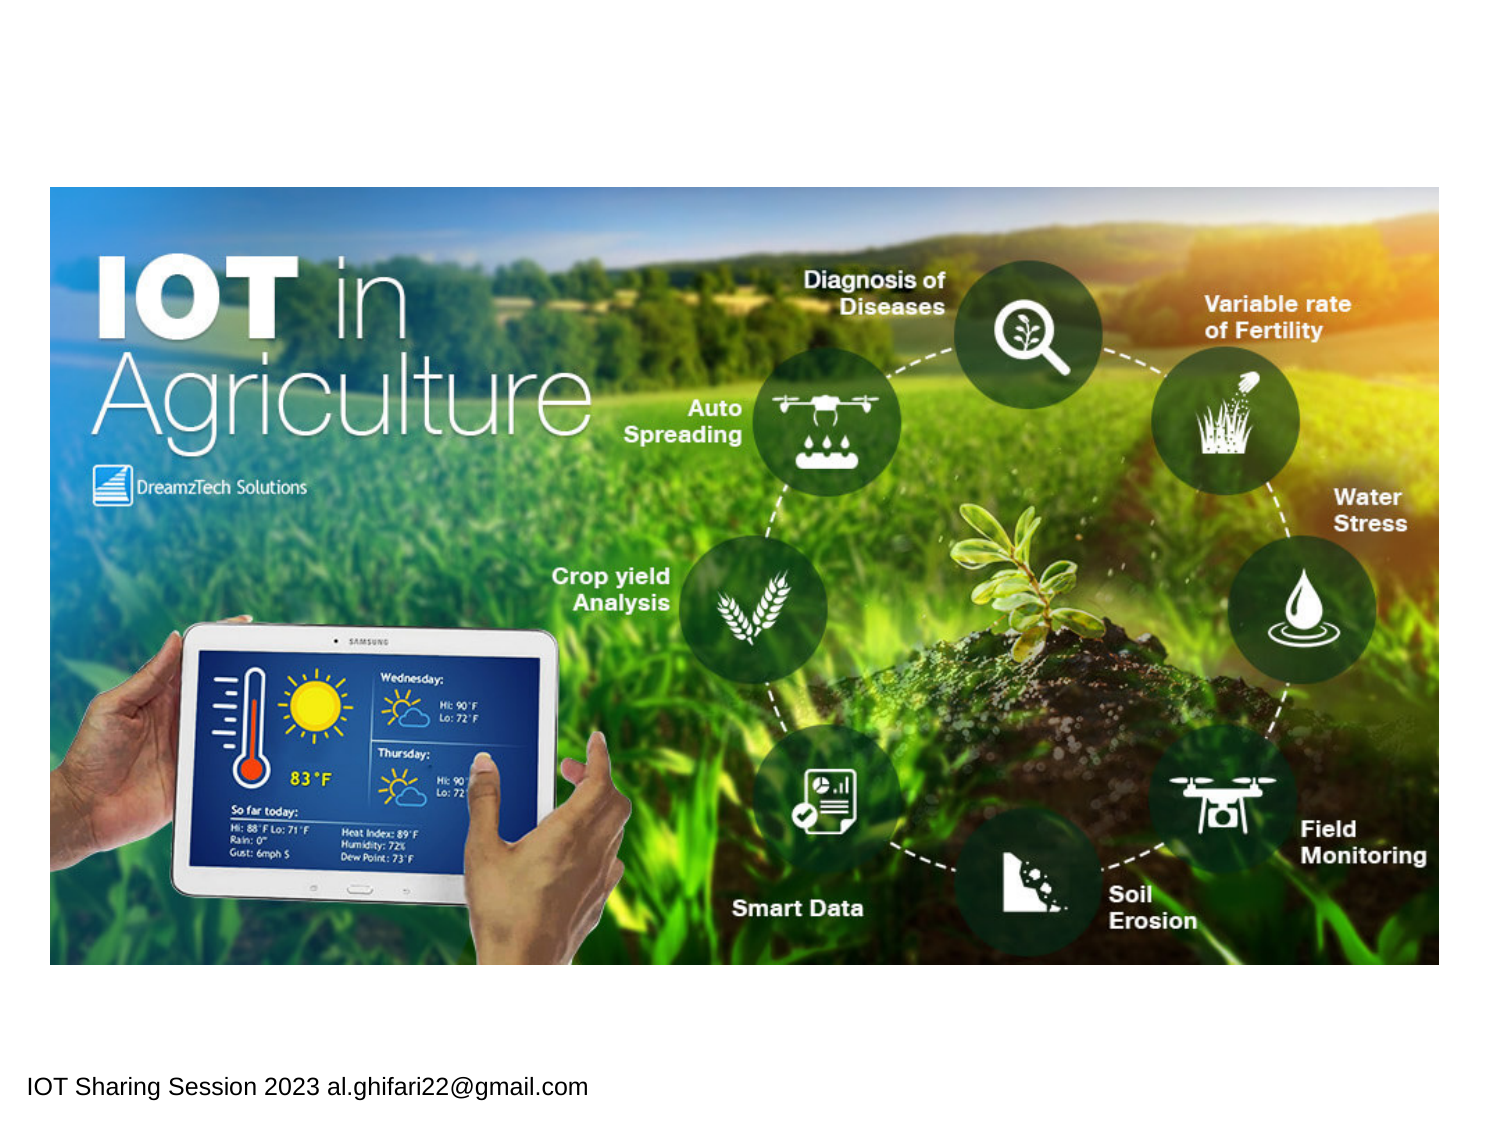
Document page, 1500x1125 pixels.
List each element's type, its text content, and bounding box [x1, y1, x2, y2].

picture [49, 187, 1439, 966]
text_box IOT Sharing Session 2023 al.ghifari22@gmail.com [11, 1062, 605, 1108]
